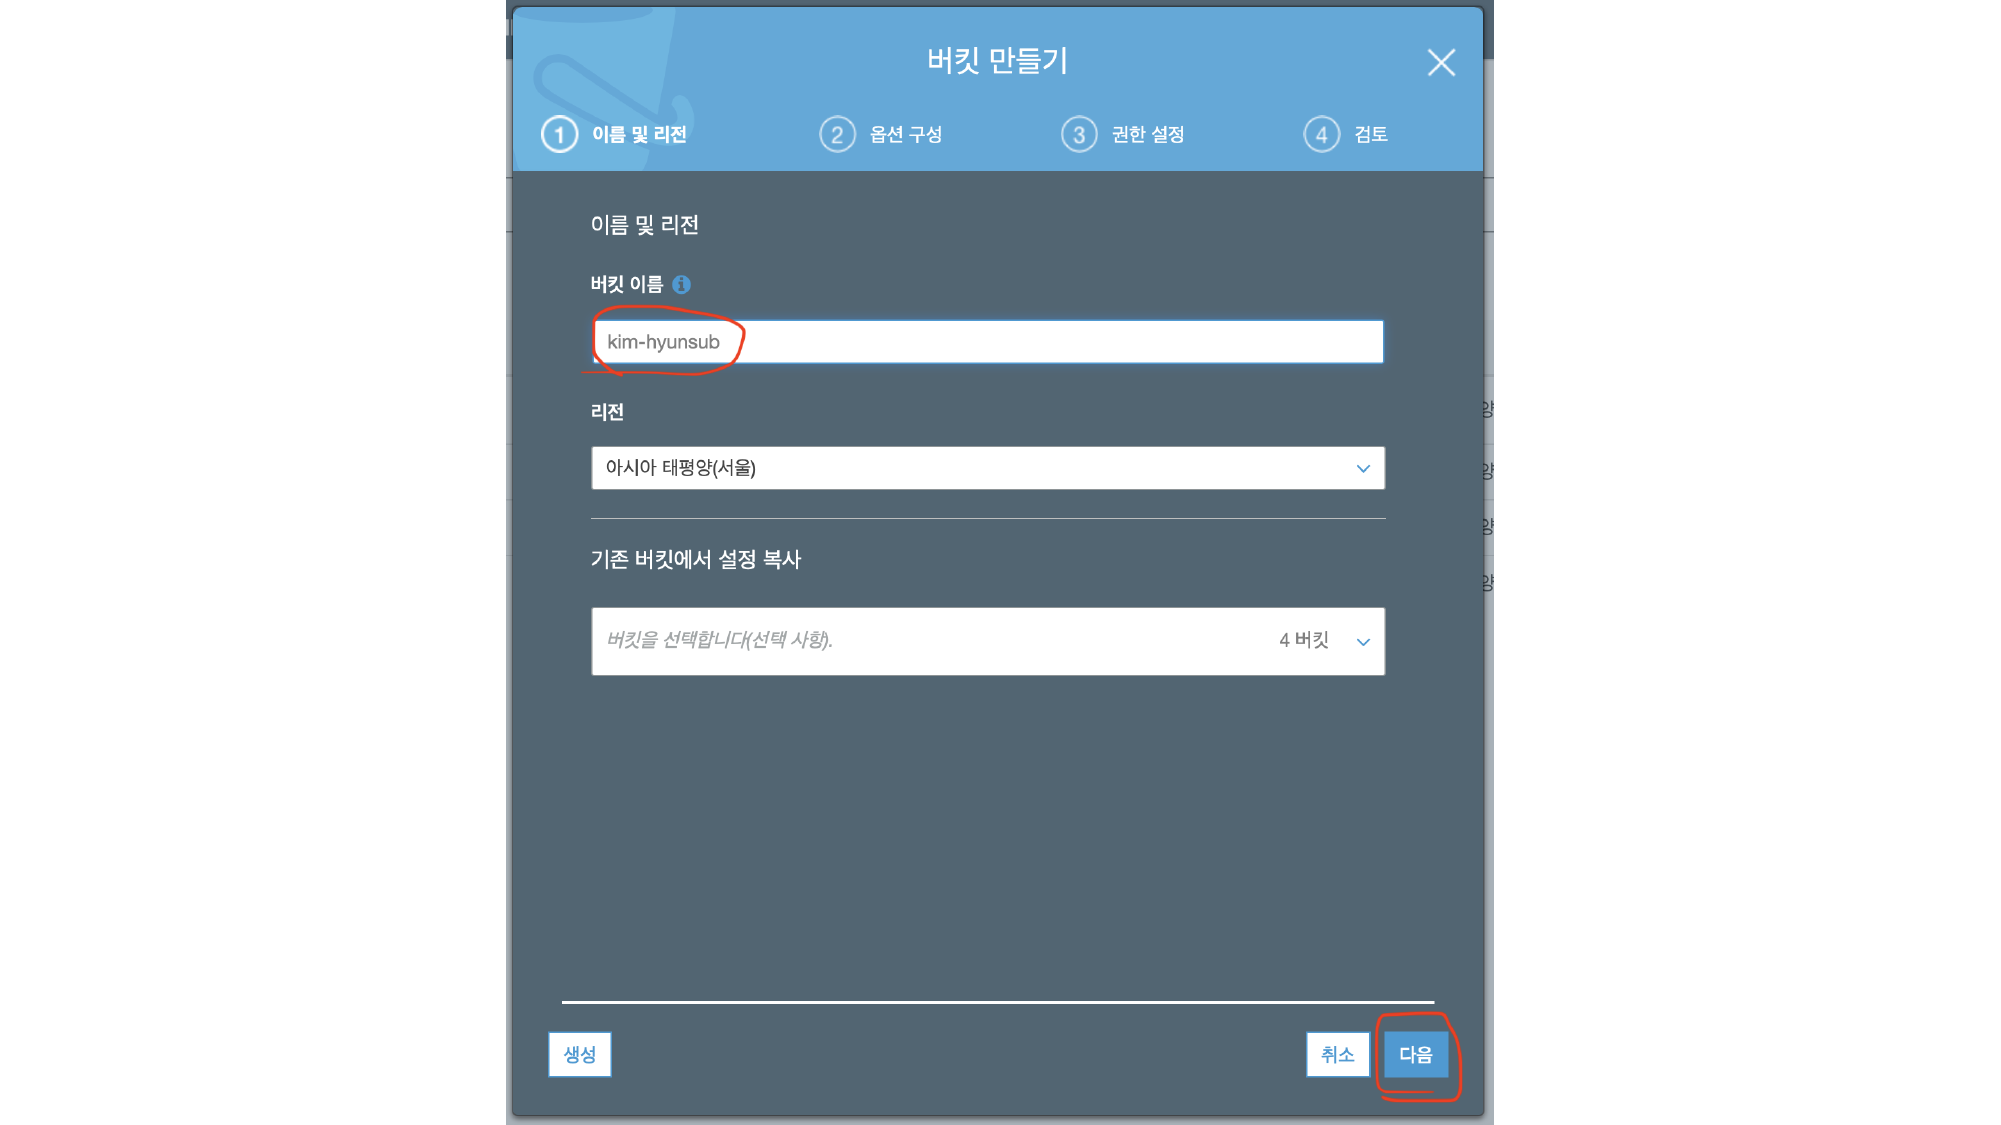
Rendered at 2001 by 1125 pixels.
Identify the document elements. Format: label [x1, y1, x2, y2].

picture [506, 0, 1494, 1125]
